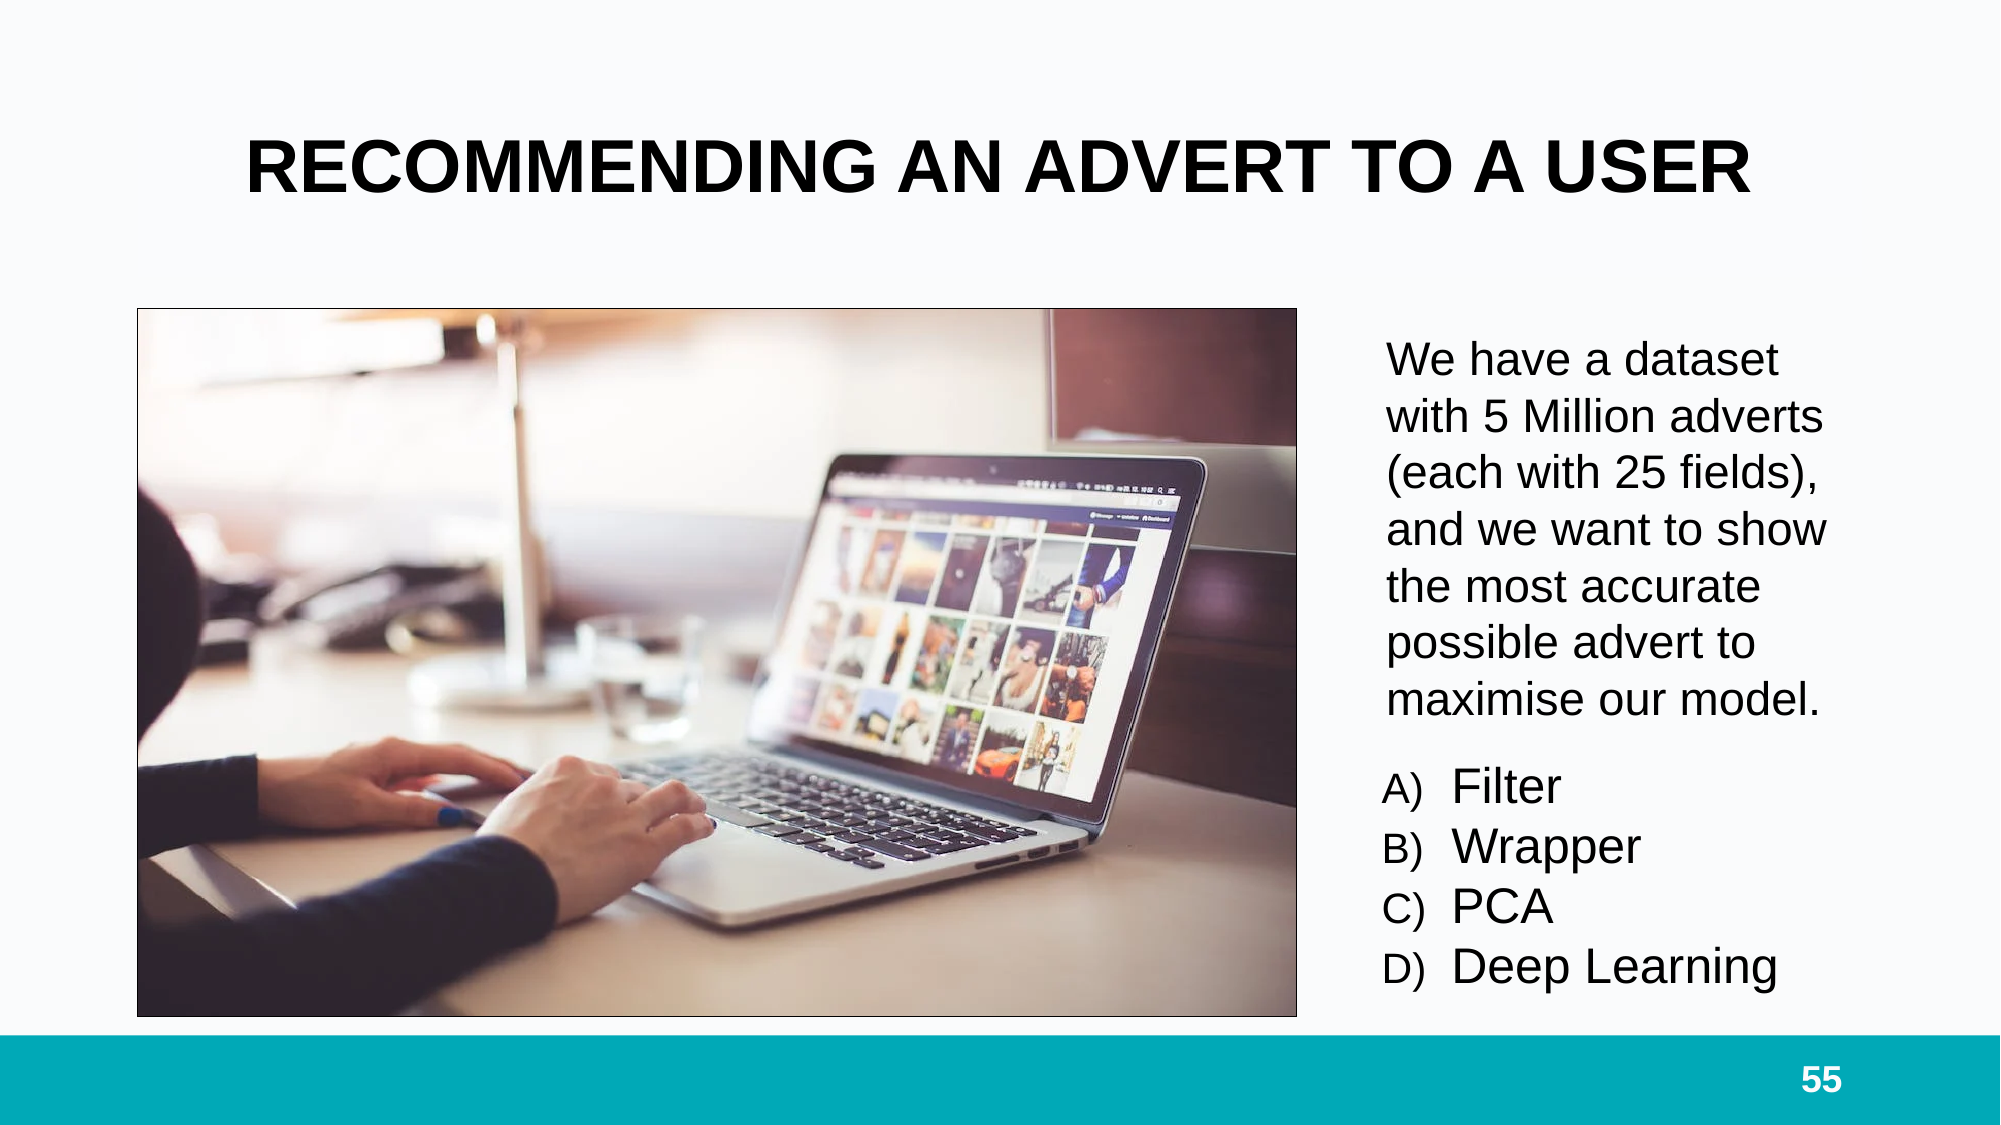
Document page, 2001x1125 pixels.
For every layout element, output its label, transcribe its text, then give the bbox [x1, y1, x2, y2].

title RECOMMENDING AN ADVERT TO A USER [137, 59, 1863, 278]
text_box Filter Wrapper PCA Deep Learning [1331, 733, 1848, 1014]
slide_number 55 [1412, 1047, 1863, 1108]
picture [137, 308, 1297, 1017]
text_box We have a dataset with 5 Million adverts (each with 25 fields), and we want to show the most accurate possible advert to maximise our model. [1366, 308, 1863, 745]
